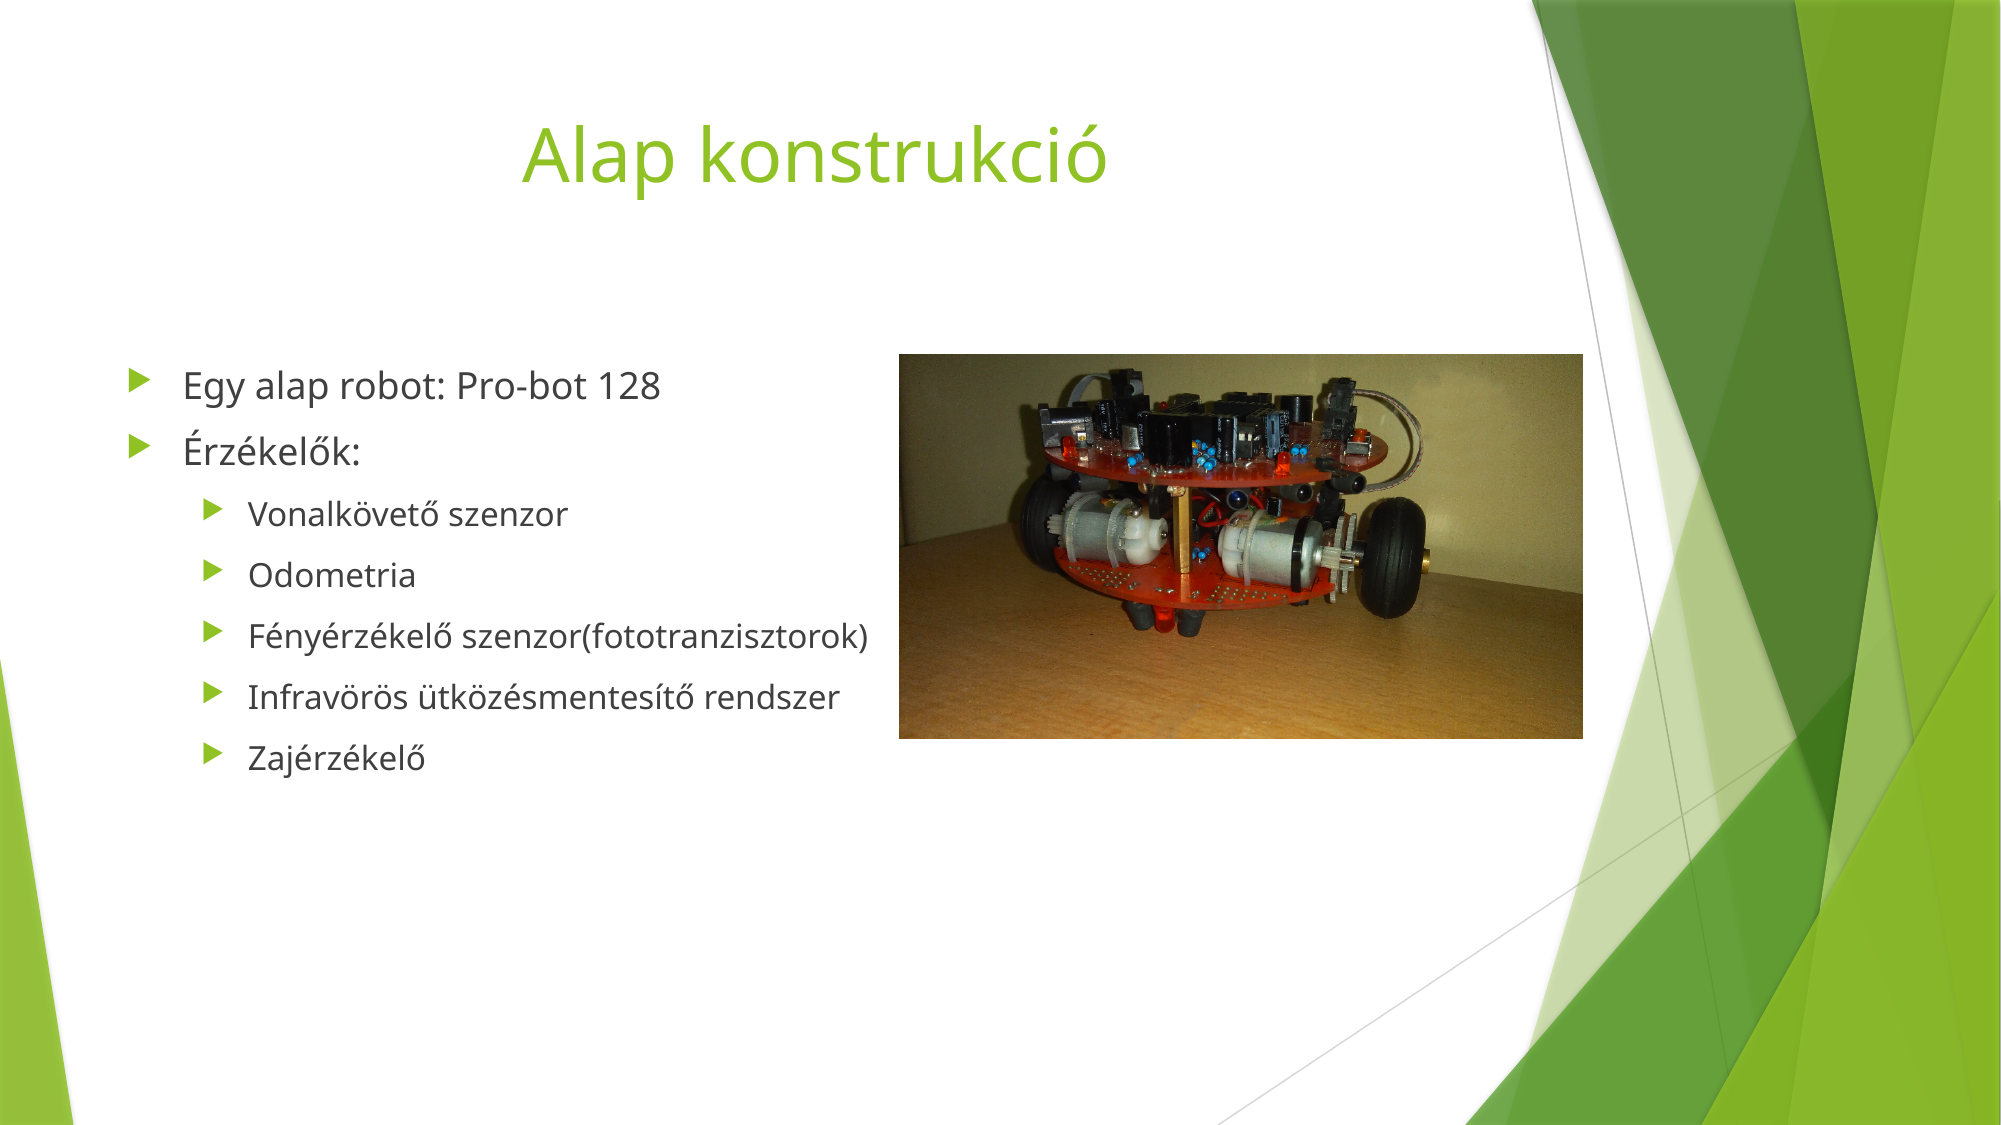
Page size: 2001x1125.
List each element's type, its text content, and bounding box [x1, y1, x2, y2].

list Egy alap robot: Pro-bot 128 Érzékelők: Vonalkövető szenzor Odometria Fényérzékelő szenzor(fototranzisztorok) Infravörös ütközésmentesítő rendszer Zajérzékelő [111, 354, 1522, 992]
title Alap konstrukció [111, 99, 1522, 317]
picture [899, 353, 1584, 740]
